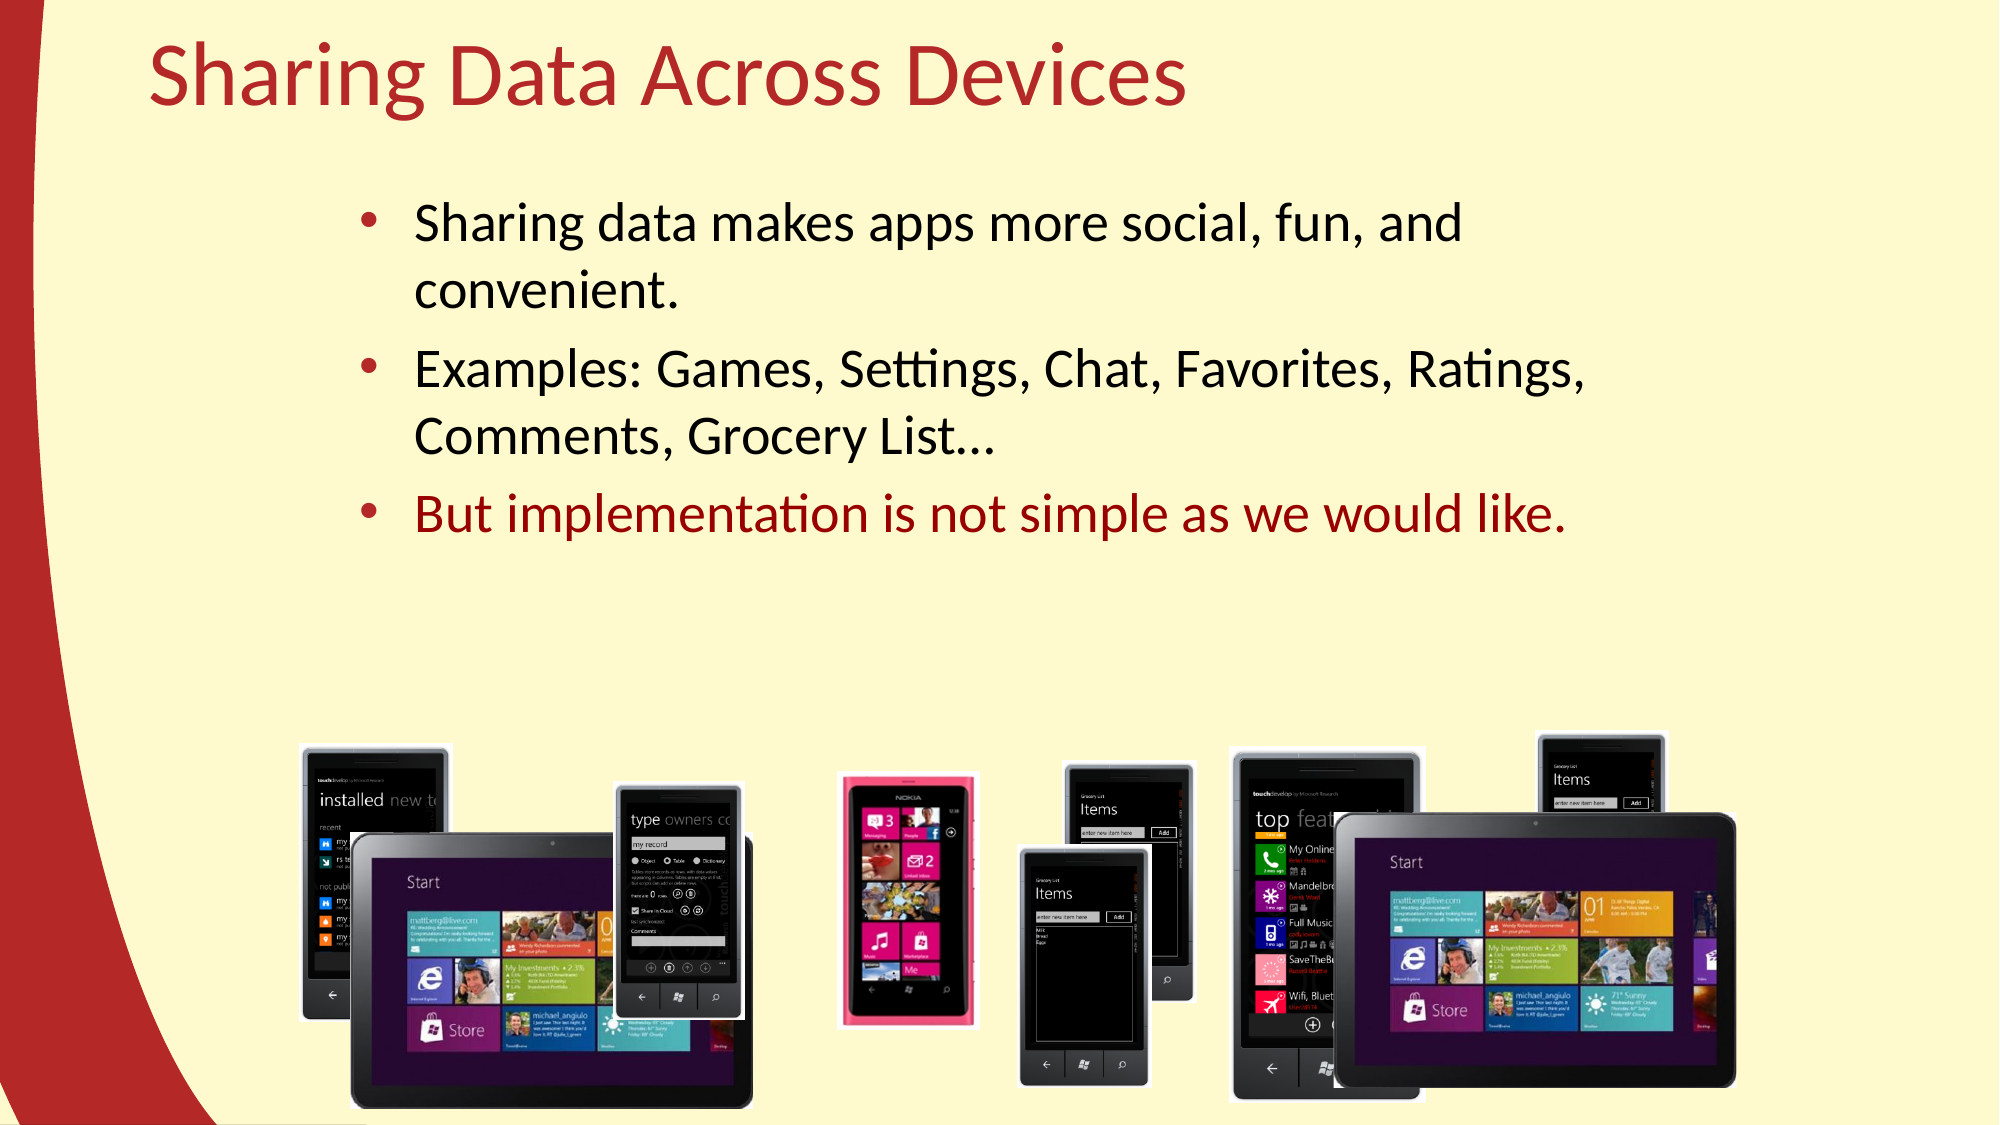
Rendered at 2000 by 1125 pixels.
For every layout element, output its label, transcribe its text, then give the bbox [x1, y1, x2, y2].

picture [298, 743, 754, 1109]
title Sharing Data Across Devices [133, 0, 1933, 163]
picture [1017, 759, 1197, 1089]
picture [1229, 730, 1737, 1103]
picture [837, 771, 980, 1030]
list Sharing data makes apps more social, fun, and convenient. Examples: Games, Settings, Chat, Favorites, Ratings, Comments, Grocery List… But implementation is not simple as we would like. [344, 178, 1611, 576]
